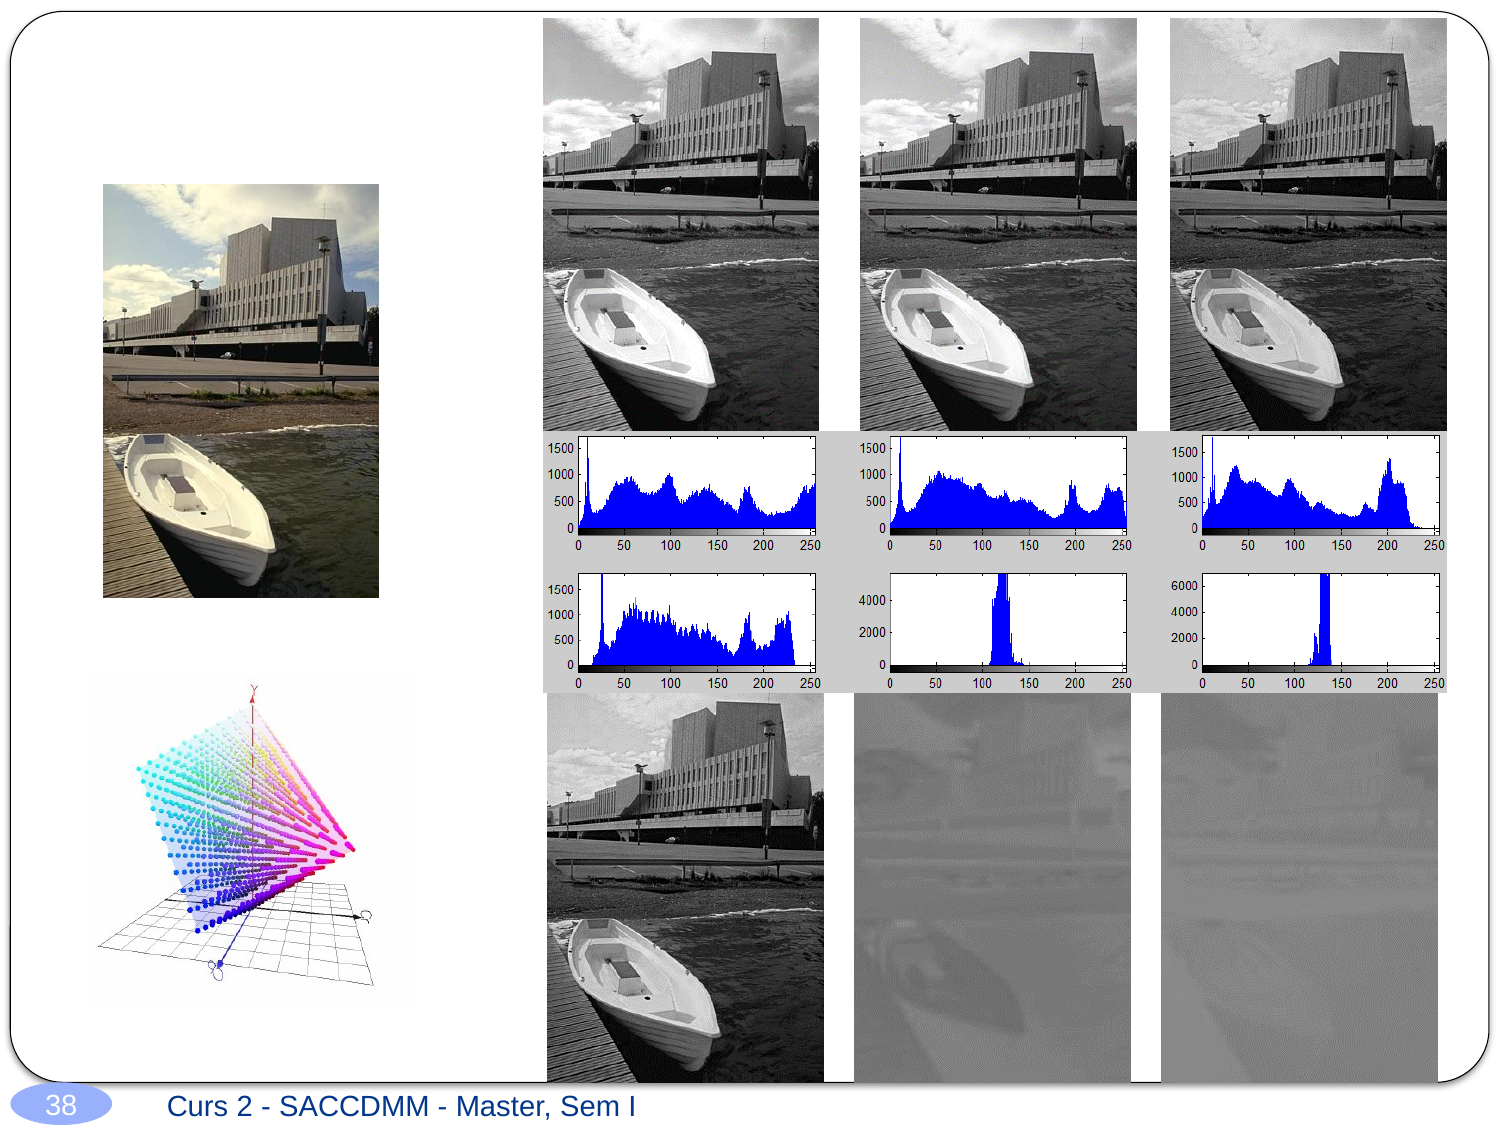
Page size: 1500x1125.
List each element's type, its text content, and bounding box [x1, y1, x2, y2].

picture [88, 676, 415, 1004]
footer Curs 2 - SACCDMM - Master, Sem I [152, 1067, 803, 1125]
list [102, 184, 380, 599]
picture [542, 18, 1447, 1083]
slide_number 38 [10, 1082, 113, 1125]
